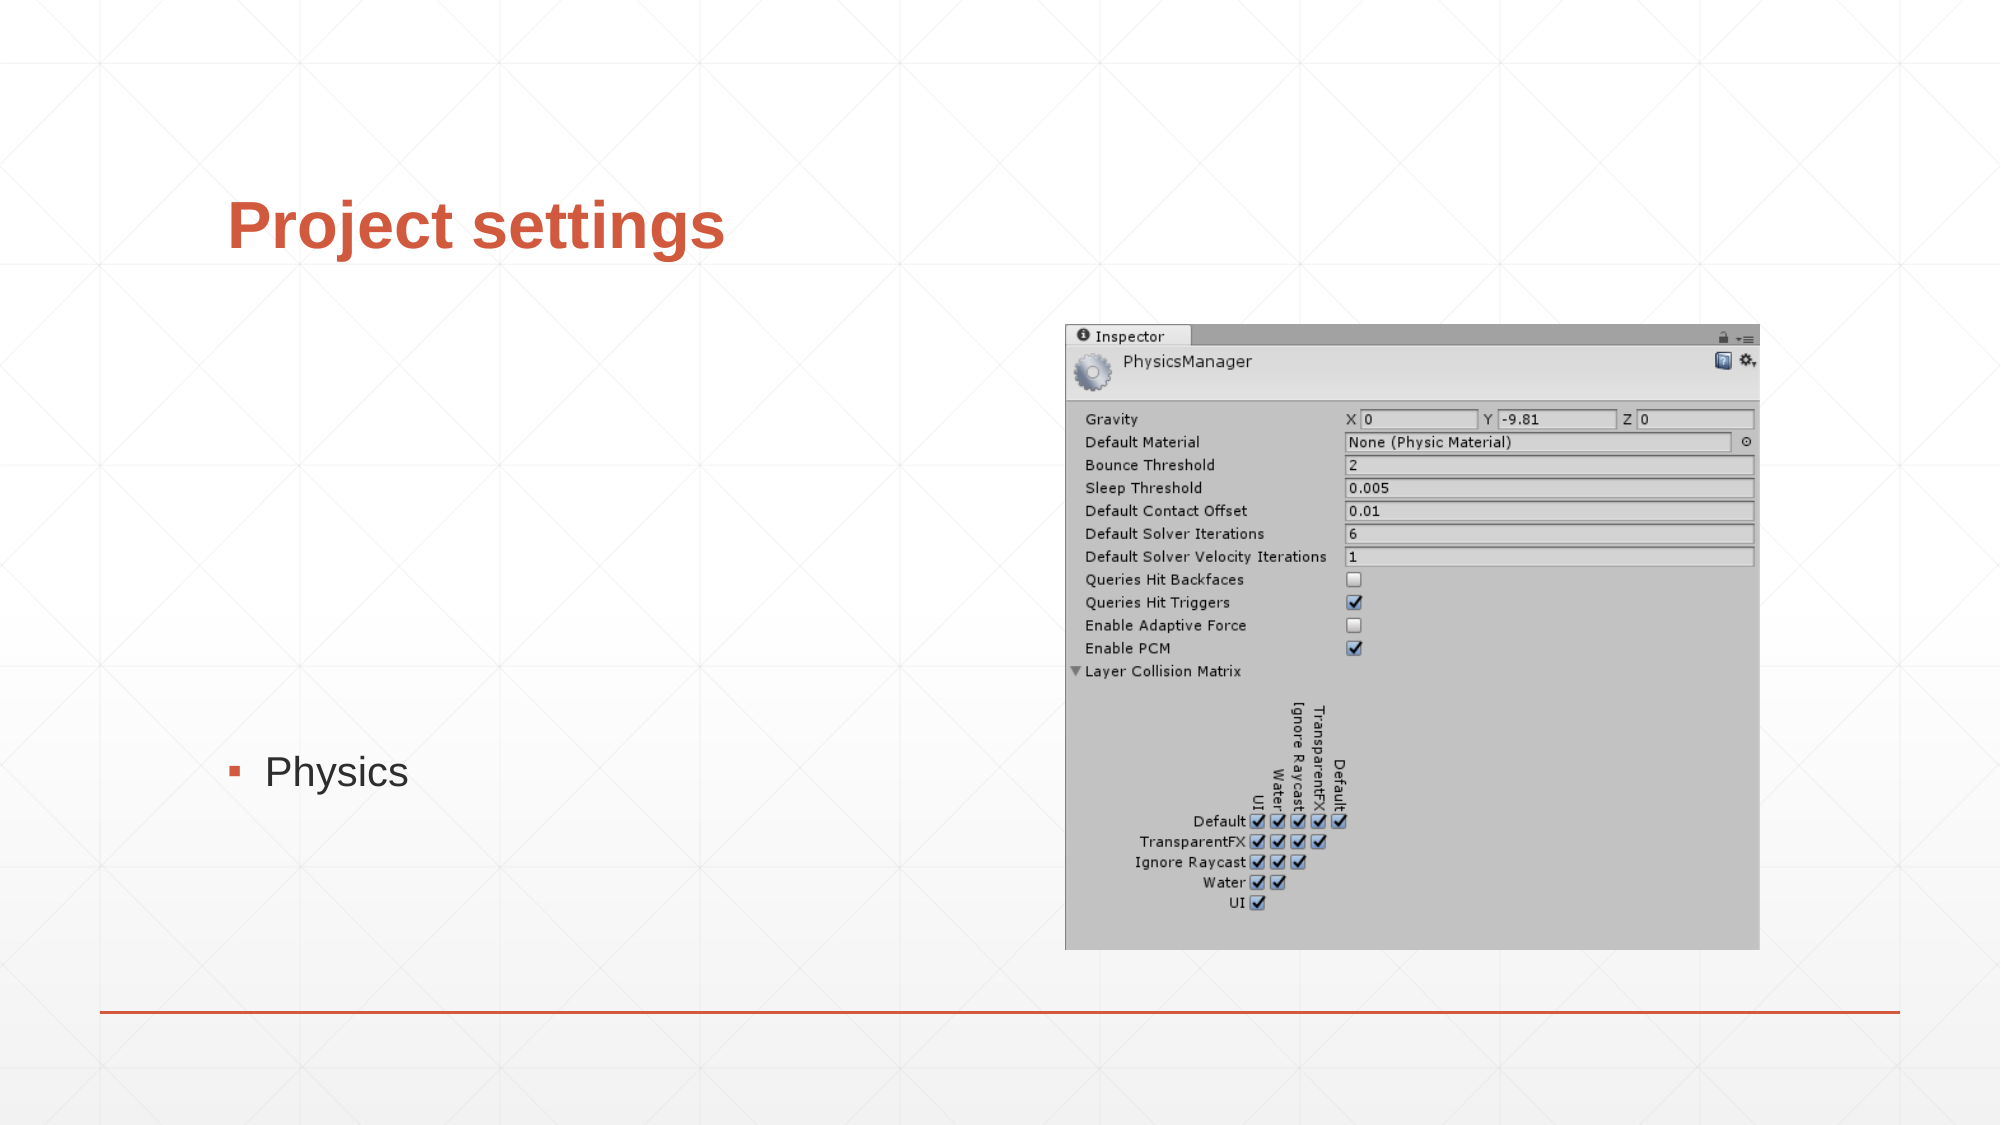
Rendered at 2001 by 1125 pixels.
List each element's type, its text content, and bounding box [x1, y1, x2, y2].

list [1065, 324, 1760, 950]
title Project settings [212, 82, 1788, 271]
list Physics [212, 324, 963, 950]
